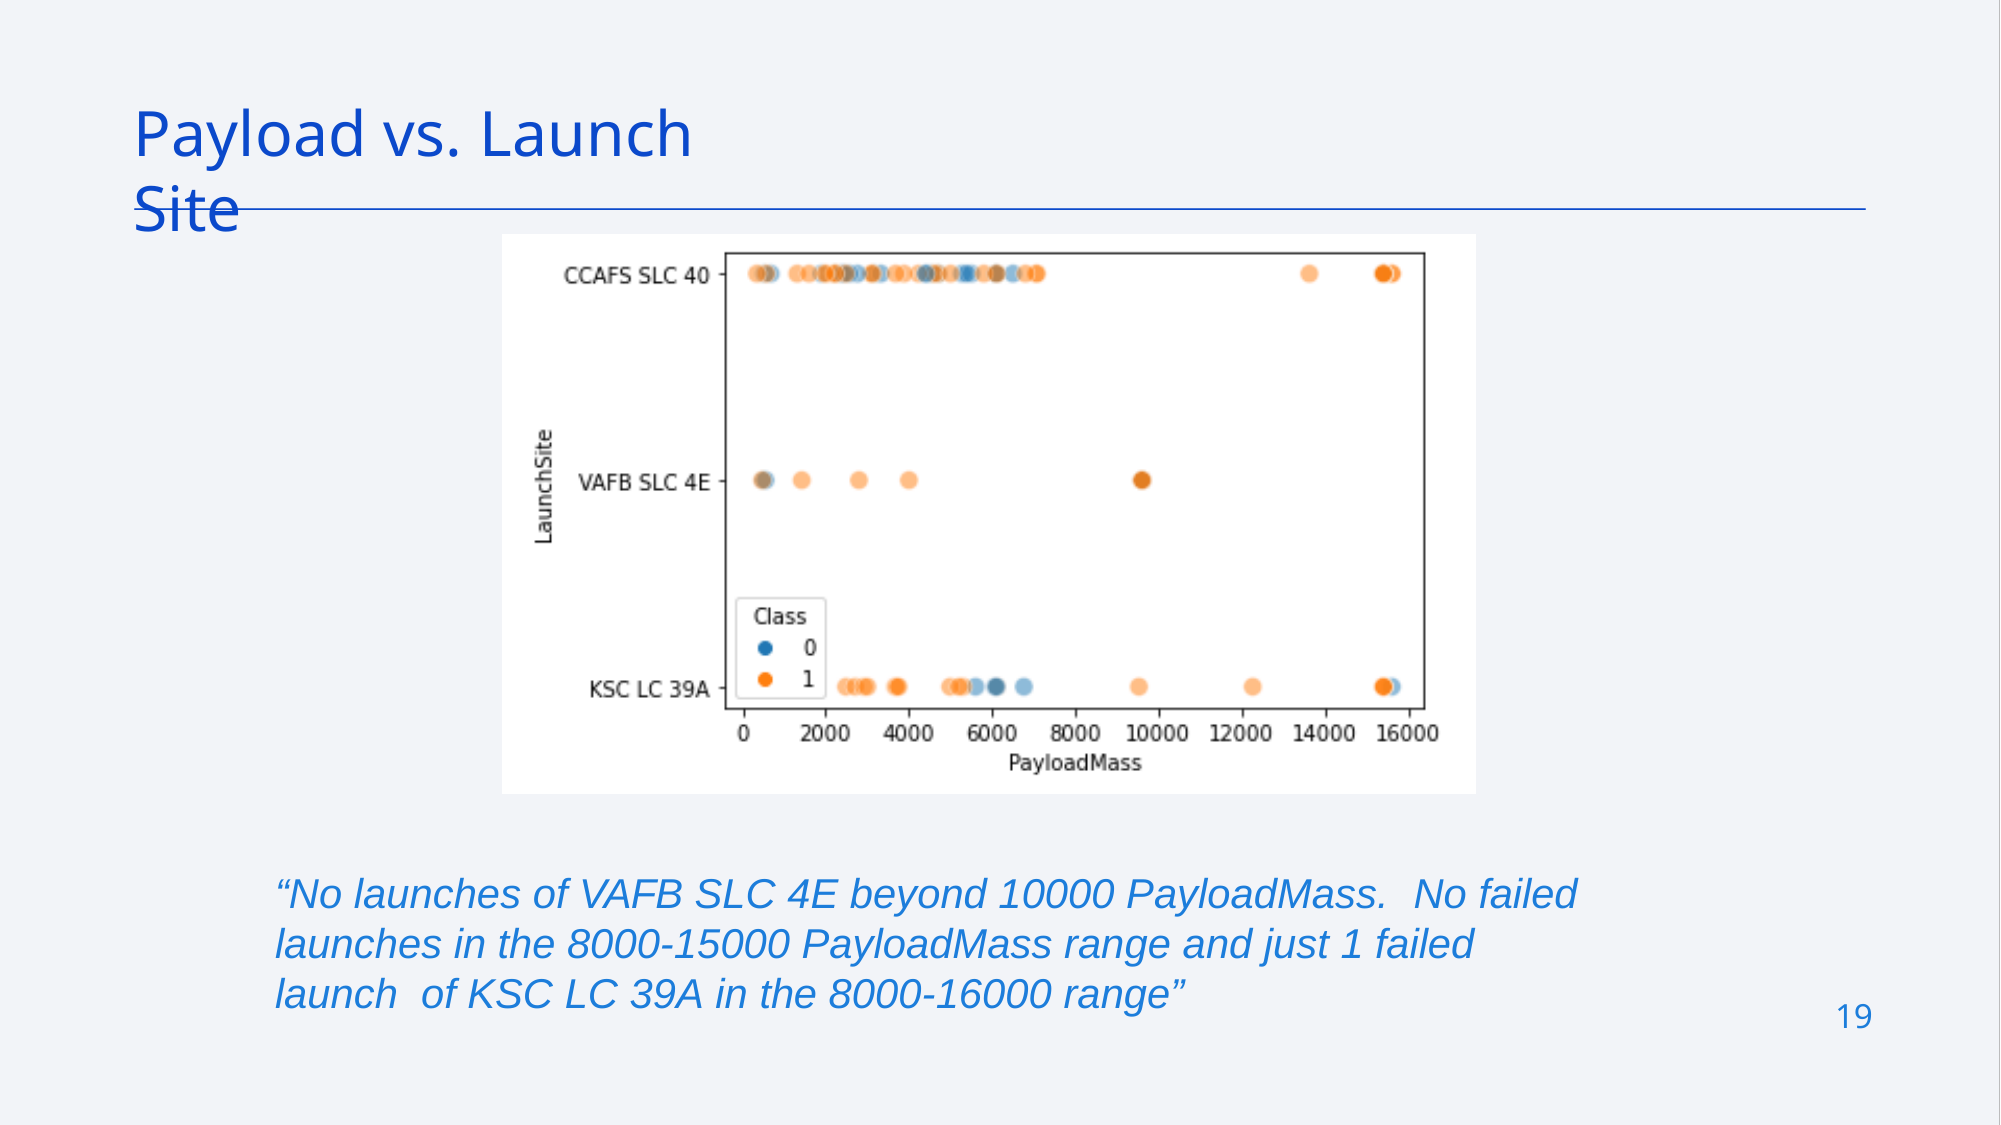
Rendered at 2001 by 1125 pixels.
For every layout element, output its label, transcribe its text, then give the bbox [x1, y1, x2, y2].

picture [0, 0, 2000, 1125]
title Payload vs. Launch Site [131, 90, 814, 282]
slide_number 19 [1828, 1005, 1879, 1125]
text_box “No launches of VAFB SLC 4E beyond 10000 PayloadMass. No failed launches in the 8000-15000 PayloadMass range and just 1 failed launch of KSC LC 39A in the 8000-16000 range” [272, 864, 1610, 1017]
